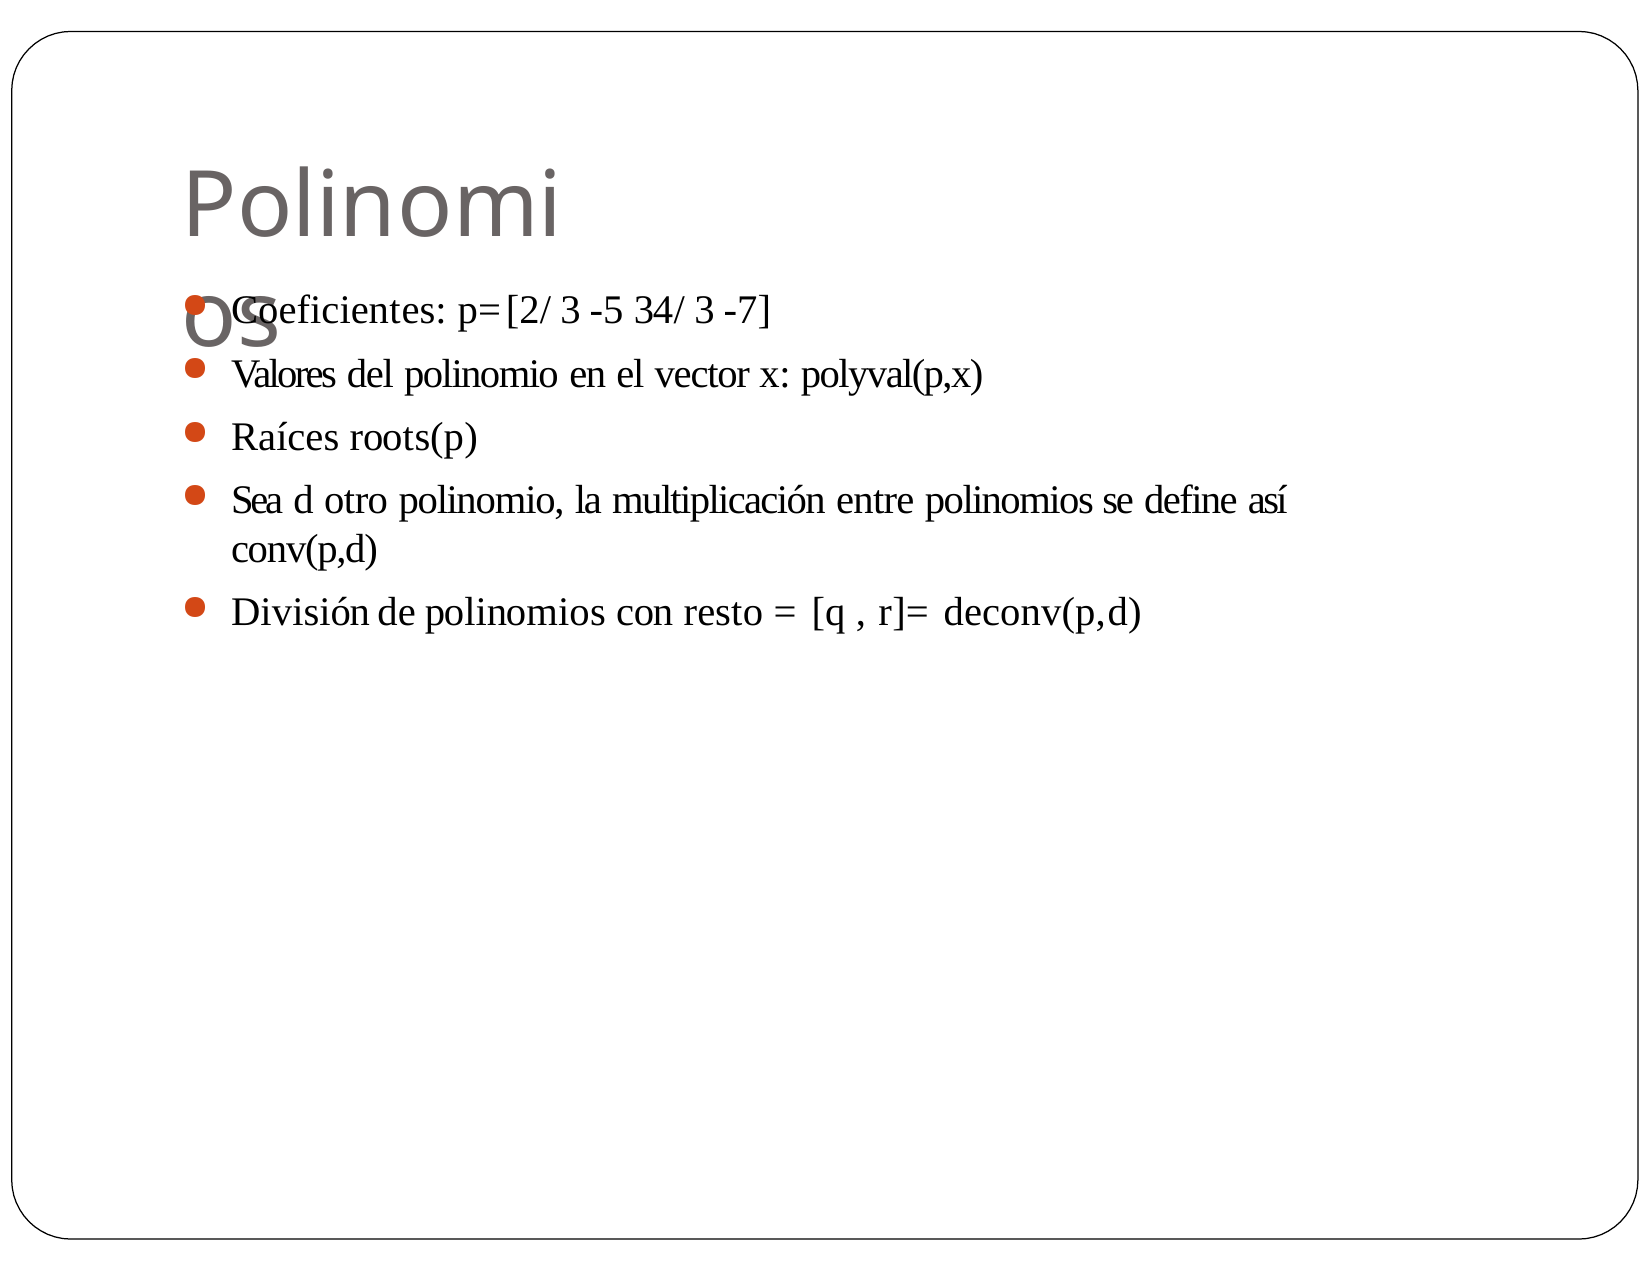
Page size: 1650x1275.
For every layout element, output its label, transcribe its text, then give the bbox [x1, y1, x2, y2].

text_box Coeficientes: p=[2/3 -5 34/3 -7] Valores del polinomio en el vector x: polyval(p,x) Raíces roots(p) Sea d otro polinomio, la multiplicación entre polinomios se define así conv(p,d) División de polinomios con resto = [q , r]= deconv(p,d) [179, 266, 1414, 634]
title Polinomios [179, 143, 607, 266]
